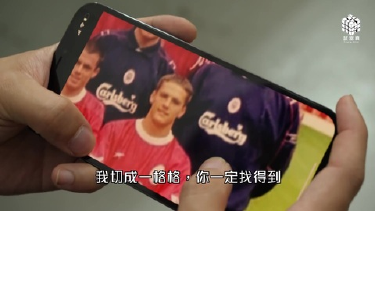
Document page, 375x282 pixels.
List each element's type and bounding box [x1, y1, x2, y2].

picture [0, 0, 375, 212]
